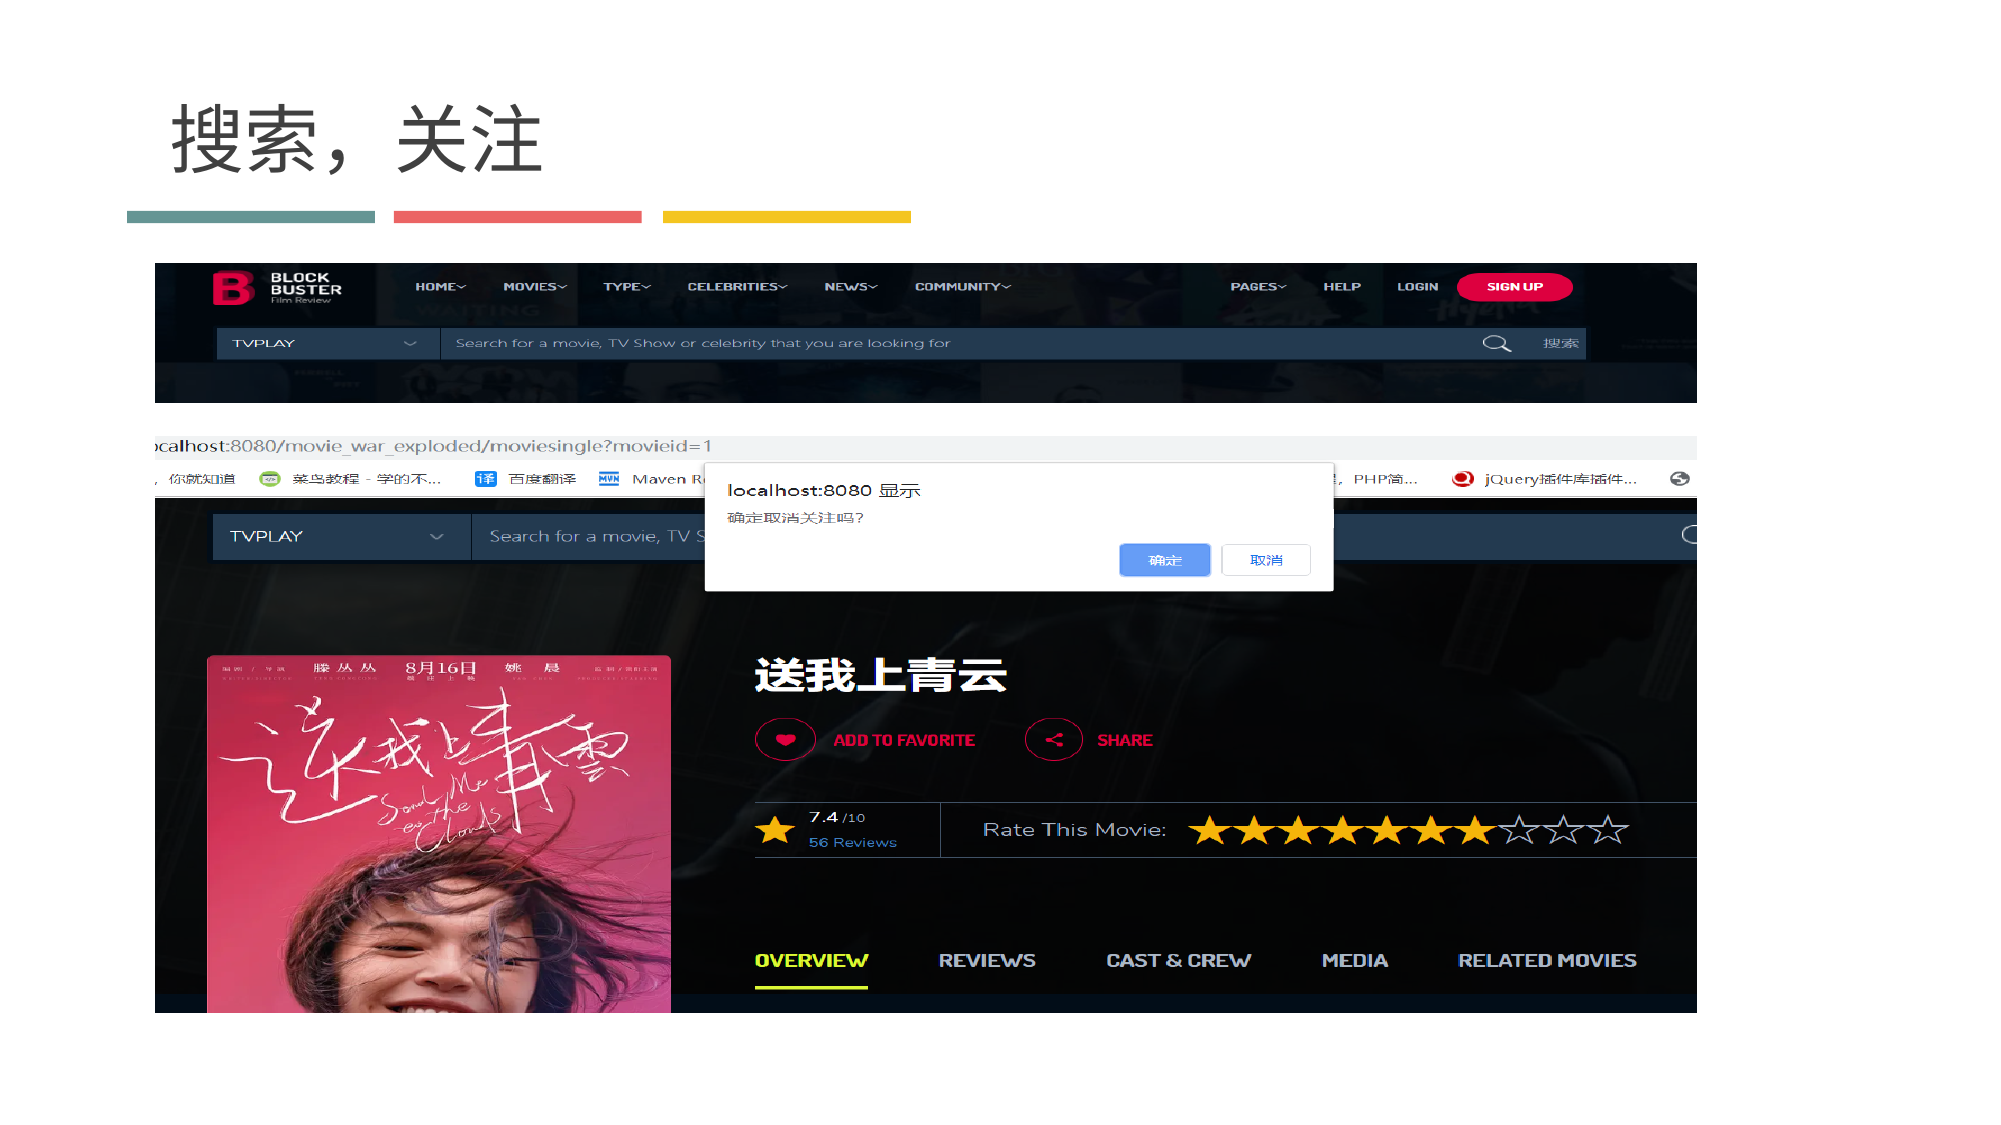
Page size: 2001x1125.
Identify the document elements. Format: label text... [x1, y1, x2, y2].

picture [155, 263, 1697, 403]
text_box [662, 210, 912, 224]
picture [154, 436, 1697, 1013]
text_box 搜索，关注 [155, 84, 958, 190]
text_box [393, 210, 643, 224]
text_box [126, 210, 376, 224]
